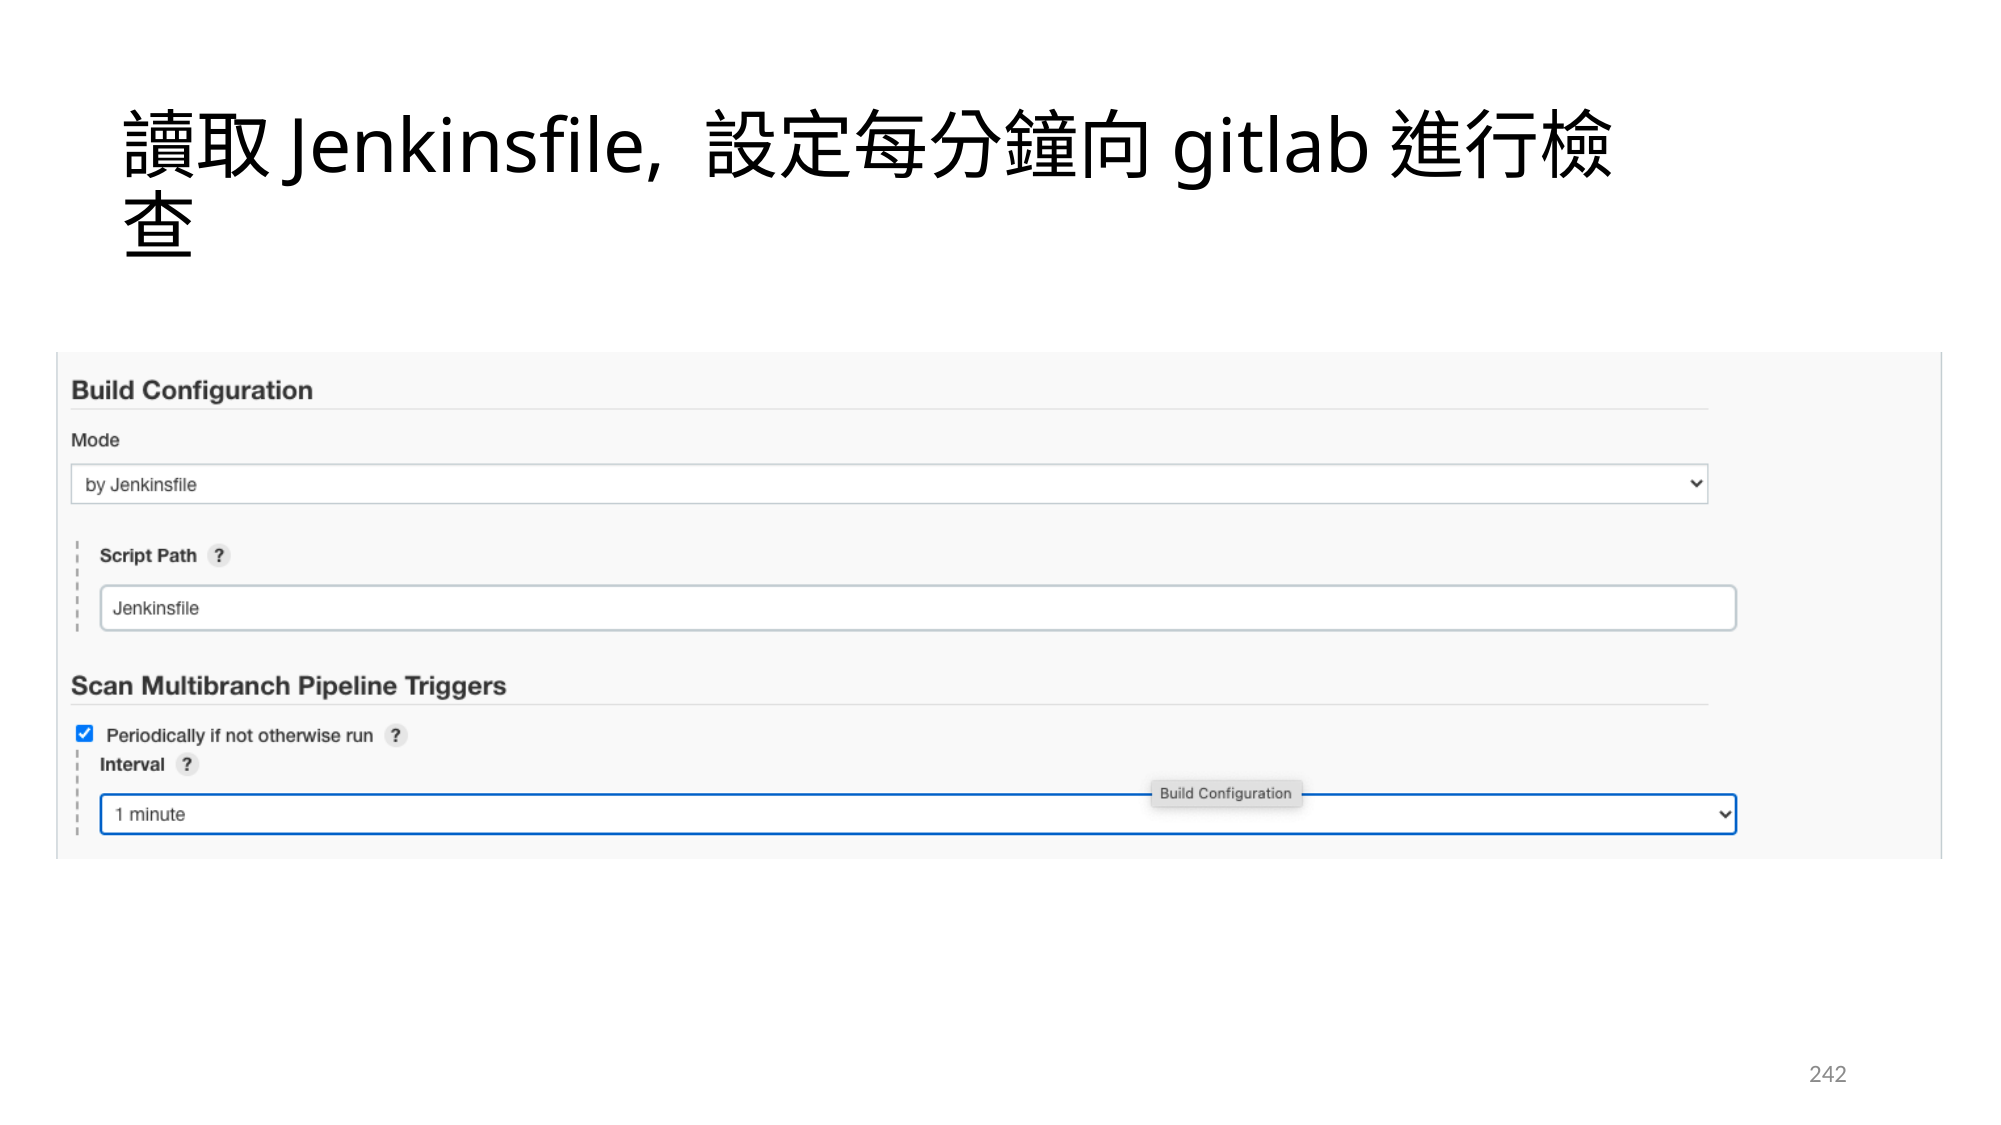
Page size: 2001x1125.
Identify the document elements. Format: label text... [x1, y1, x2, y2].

title 讀取Jenkinsfile, 設定每分鐘向gitlab進行檢查 [106, 74, 1649, 304]
slide_number 242 [1412, 1042, 1863, 1103]
picture [0, 352, 2000, 859]
